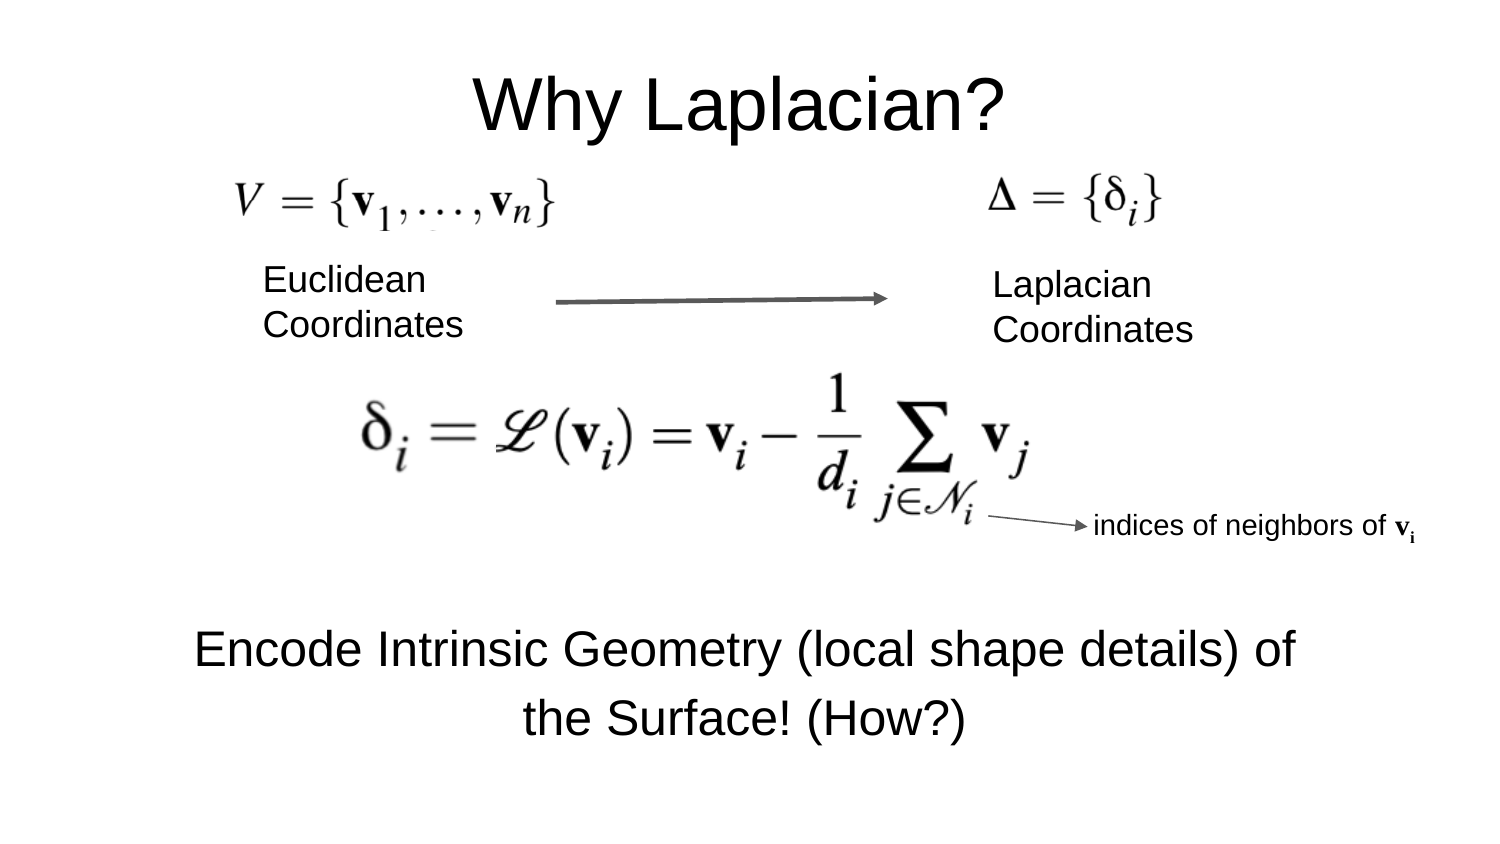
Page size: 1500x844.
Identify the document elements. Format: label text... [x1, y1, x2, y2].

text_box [988, 515, 1088, 527]
picture [331, 369, 1036, 536]
text_box Euclidean Coordinates [247, 240, 572, 335]
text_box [555, 298, 888, 303]
text_box indices of neighbors of vi [1078, 491, 1438, 571]
text_box [247, 377, 449, 464]
list Encode Intrinsic Geometry (local shape details) of the Surface! (How?) [177, 592, 1313, 818]
text_box Laplacian Coordinates [977, 244, 1322, 332]
picture [223, 171, 557, 232]
title Why Laplacian? [51, 40, 1449, 135]
picture [977, 170, 1165, 233]
